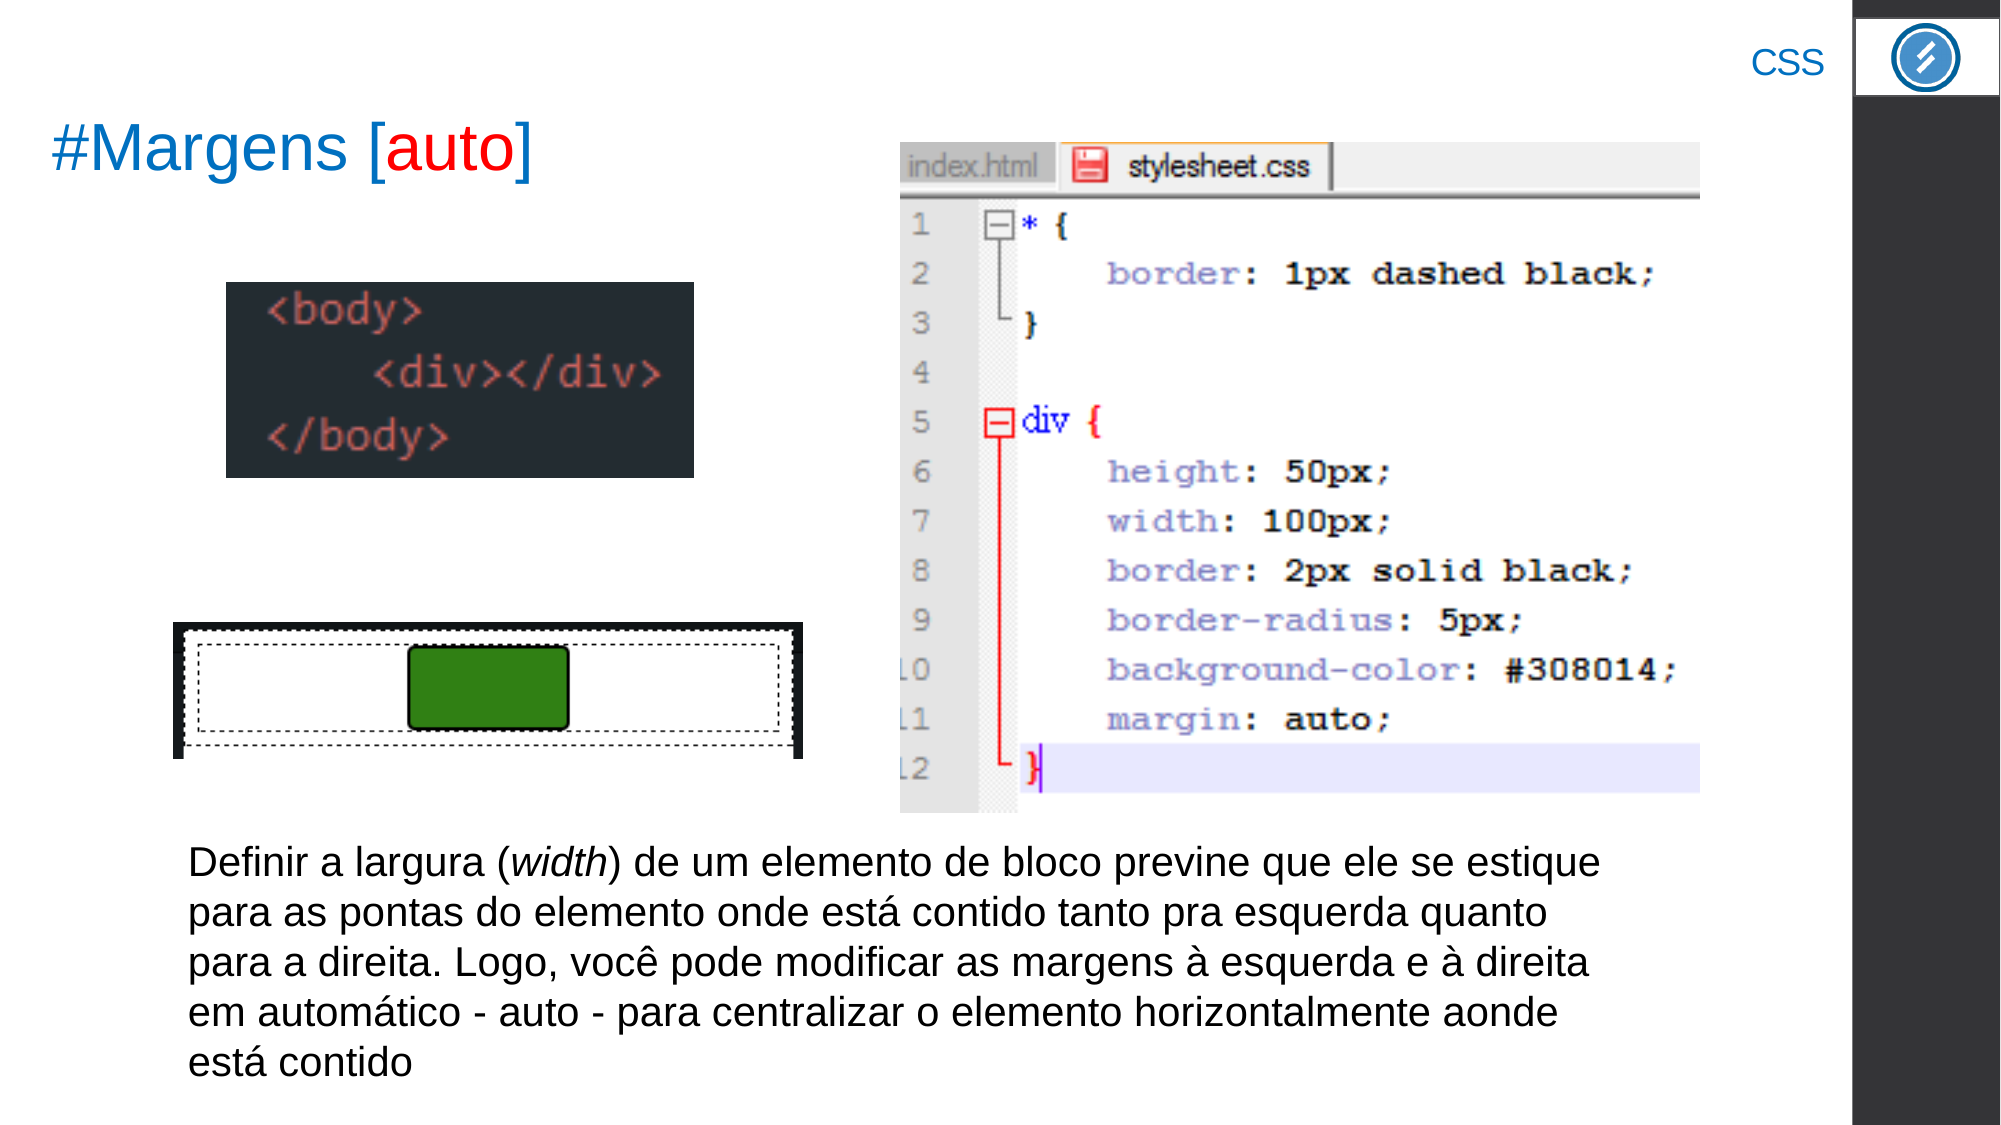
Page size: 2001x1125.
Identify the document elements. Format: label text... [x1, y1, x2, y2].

title CSS [1248, 29, 1841, 91]
text_box #Margens [auto] [37, 95, 549, 191]
text_box Definir a largura (width) de um elemento de bloco previne que ele se estique para as pontas do elemento onde está contido tanto pra esquerda quanto para a direita. Logo, você pode modificar as margens à esquerda e à direita em automático - auto - para centralizar o elemento horizontalmente aonde está contido [173, 826, 1628, 1092]
text_box [1853, 17, 2000, 97]
picture [900, 142, 1700, 813]
picture [1890, 23, 1963, 93]
picture [172, 621, 804, 759]
picture [226, 281, 694, 478]
